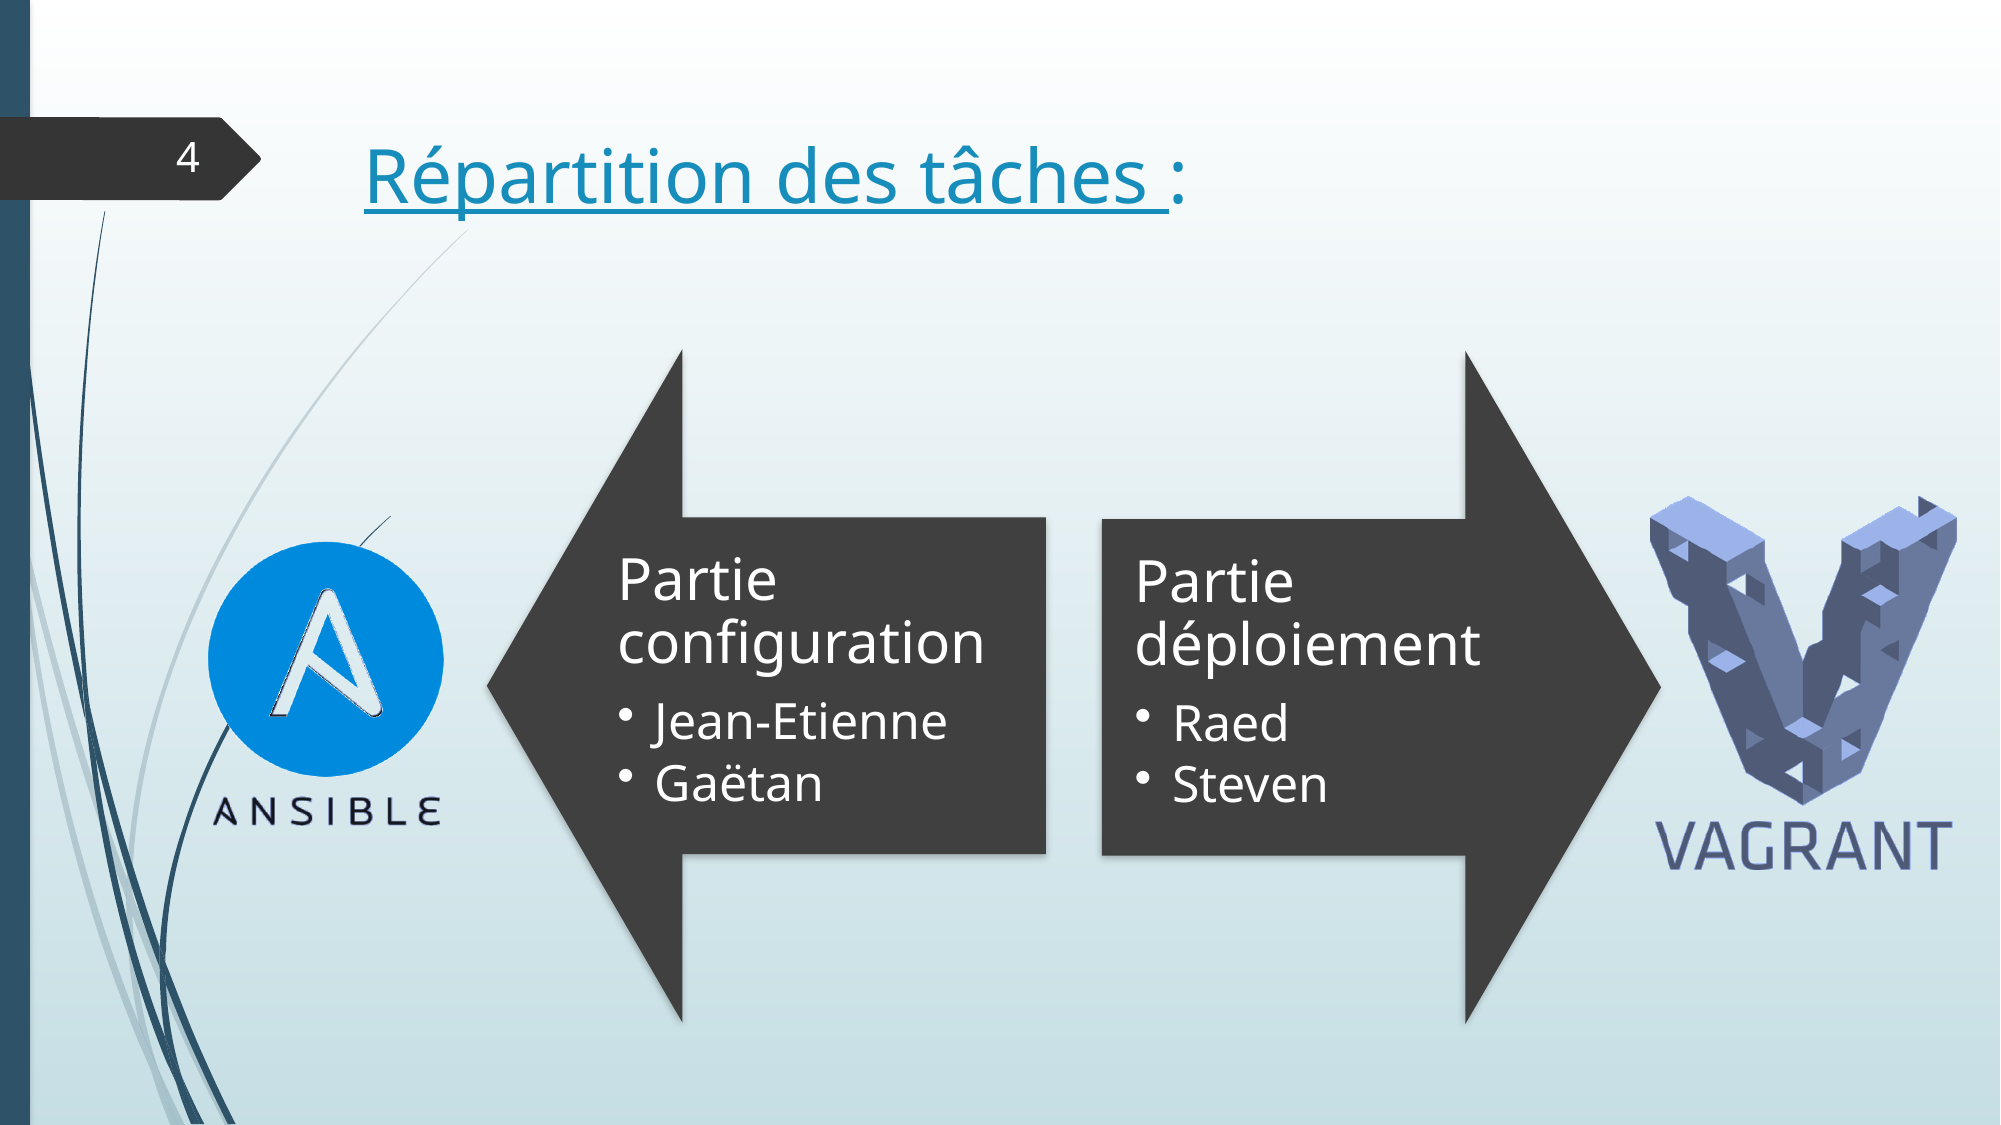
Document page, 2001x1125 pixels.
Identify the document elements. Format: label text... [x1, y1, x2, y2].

picture [1637, 471, 1961, 894]
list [486, 337, 1662, 1035]
slide_number 3 [87, 129, 216, 190]
title Répartition des tâches : [348, 120, 1759, 338]
picture [188, 522, 450, 844]
